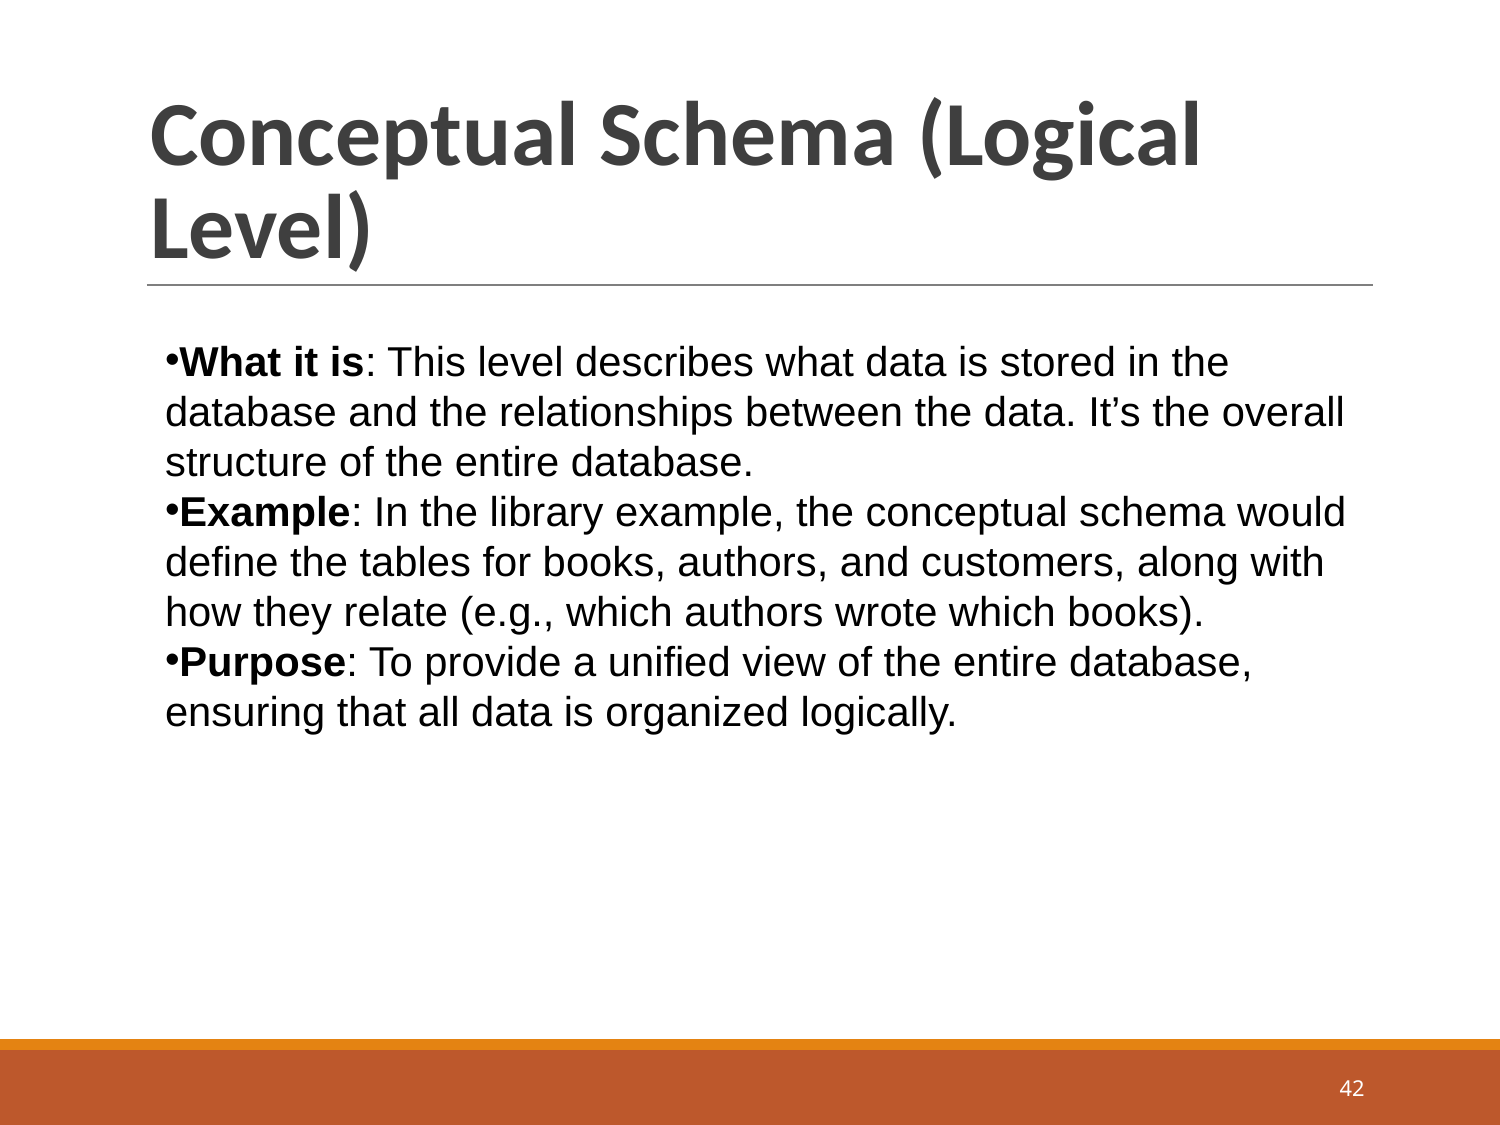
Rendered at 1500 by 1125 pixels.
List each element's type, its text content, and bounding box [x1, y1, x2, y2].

list What it is: This level describes what data is stored in the database and the relationships between the data. It’s the overall structure of the entire database. Example: In the library example, the conceptual schema would define the tables for books, authors, and customers, along with how they relate (e.g., which authors wrote which books). Purpose: To provide a unified view of the entire database, ensuring that all data is organized logically. [150, 208, 1413, 861]
title Conceptual Schema (Logical Level) [135, 47, 1373, 285]
slide_number ‹#› [1218, 1059, 1380, 1120]
